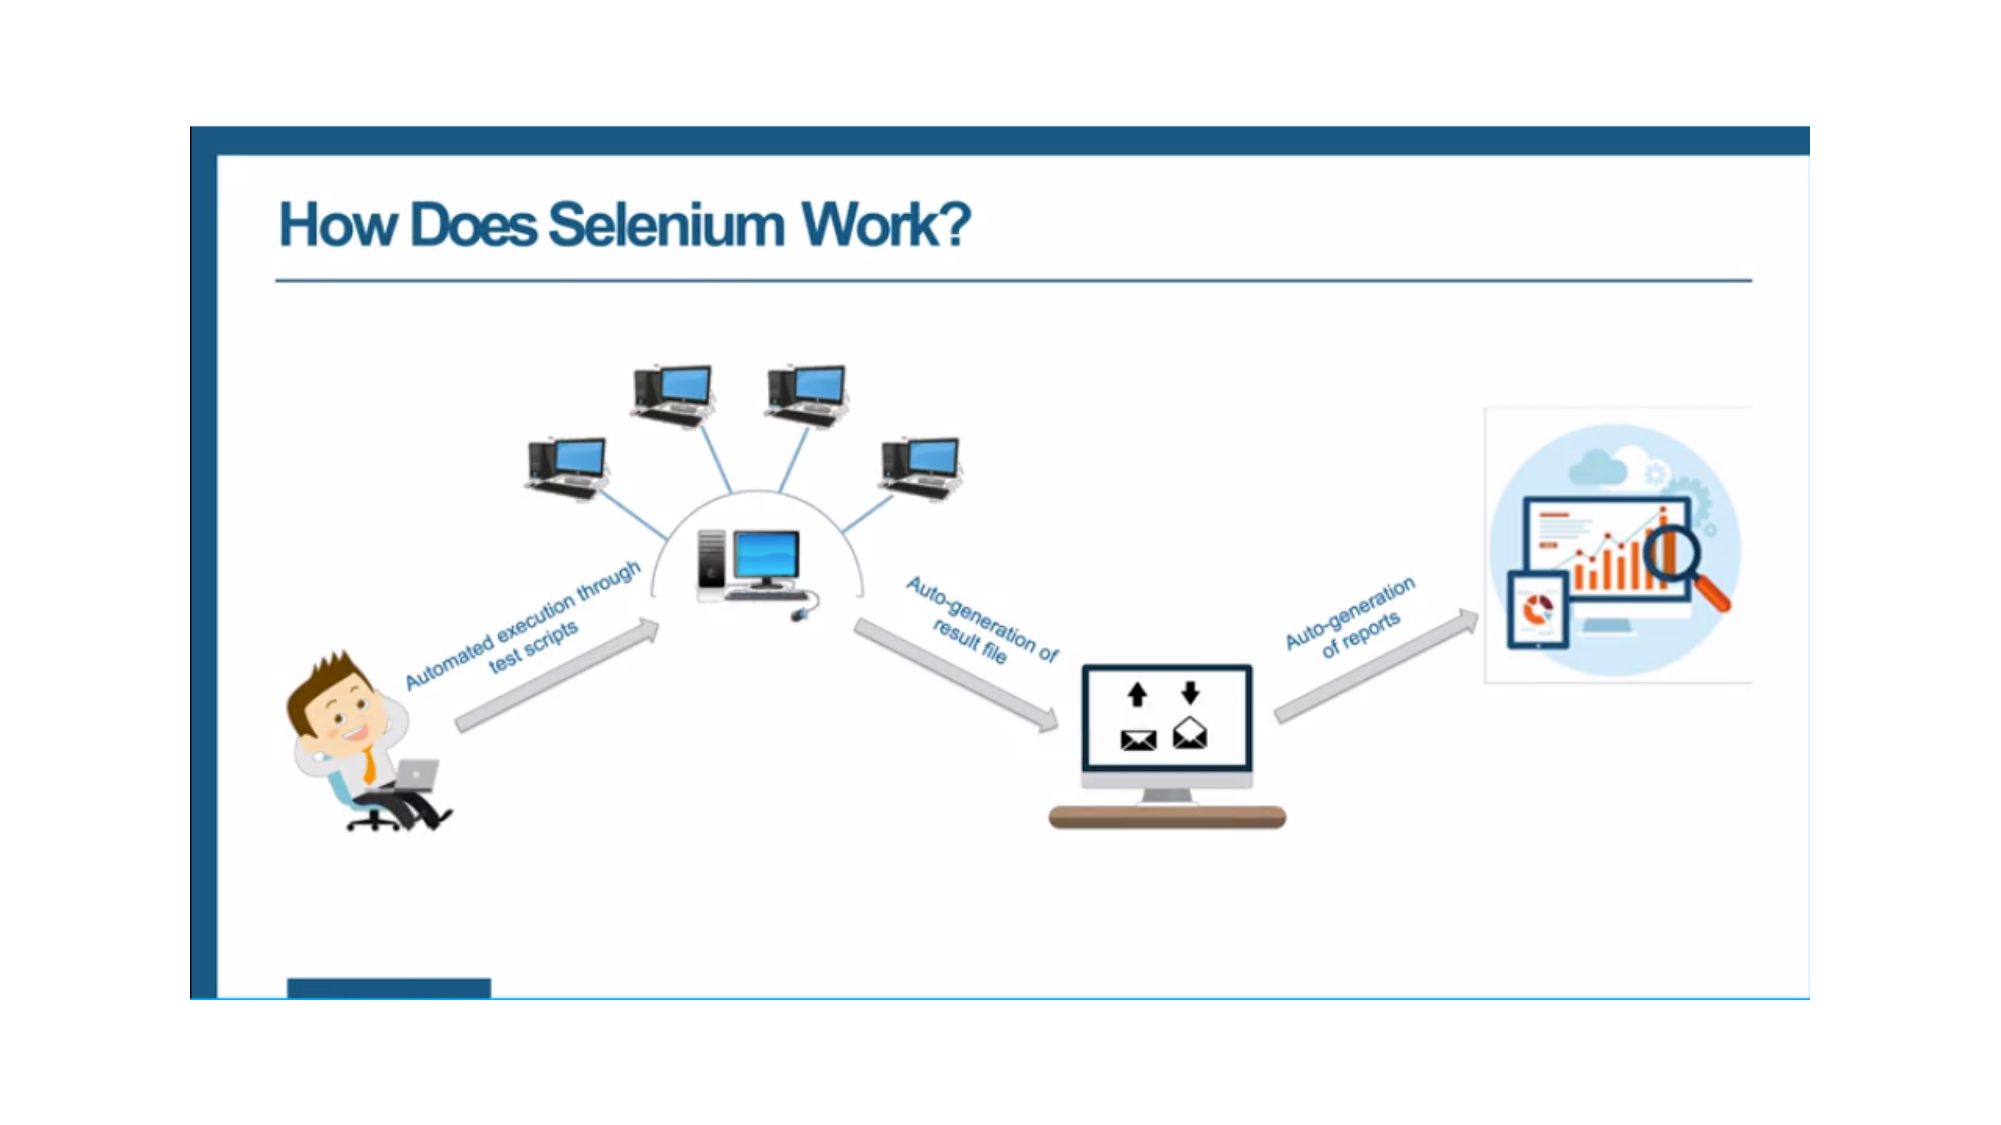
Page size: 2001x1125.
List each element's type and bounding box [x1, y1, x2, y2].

picture [190, 125, 1810, 998]
